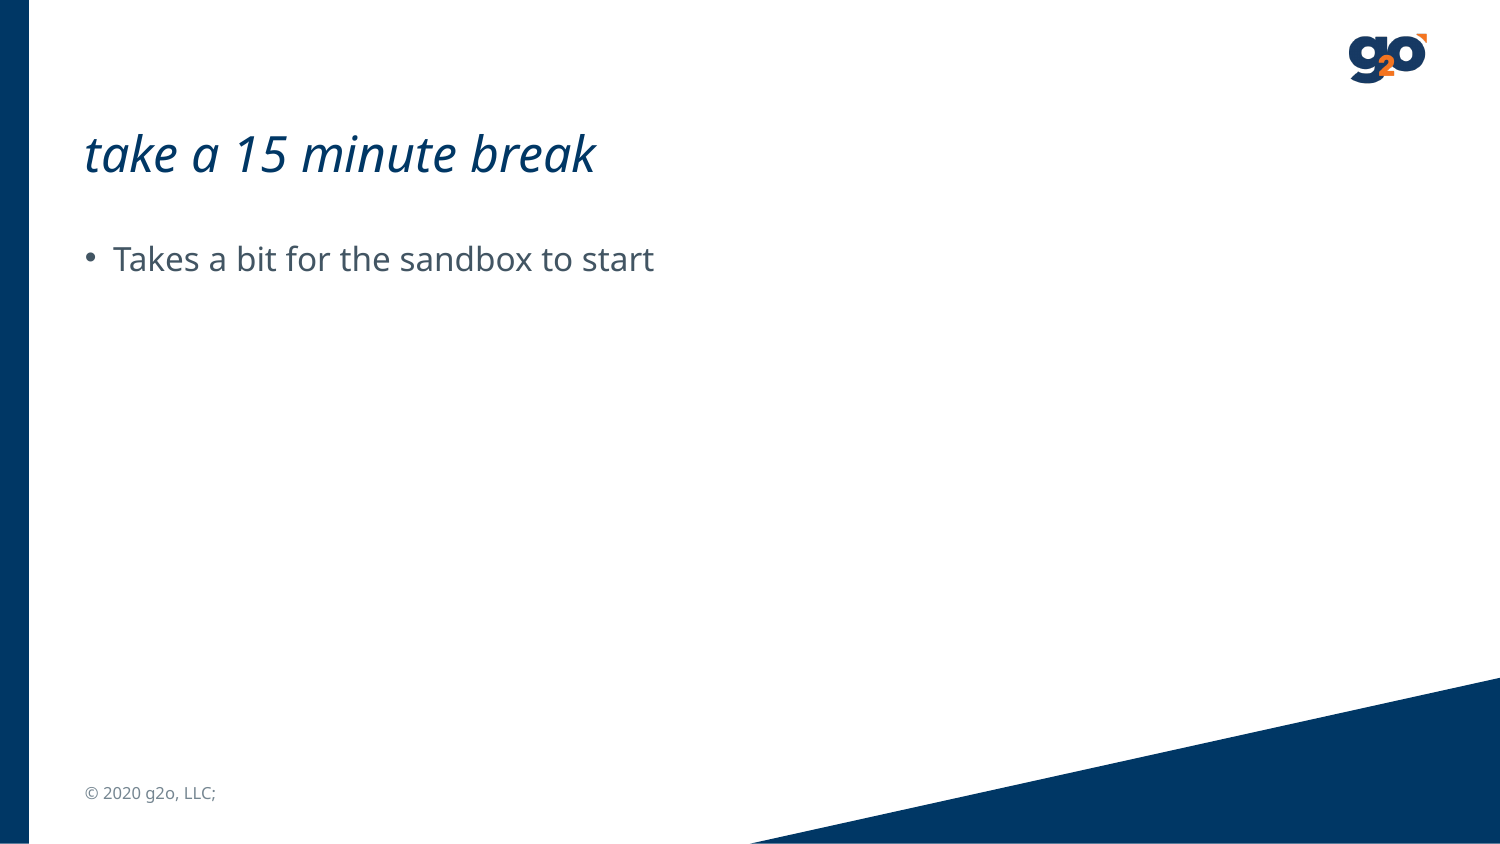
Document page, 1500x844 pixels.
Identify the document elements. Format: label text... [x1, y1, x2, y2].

footer © 2020 g2o, LLC; [69, 771, 577, 817]
list Takes a bit for the sandbox to start [69, 224, 1442, 760]
title take a 15 minute break [69, 88, 1442, 208]
